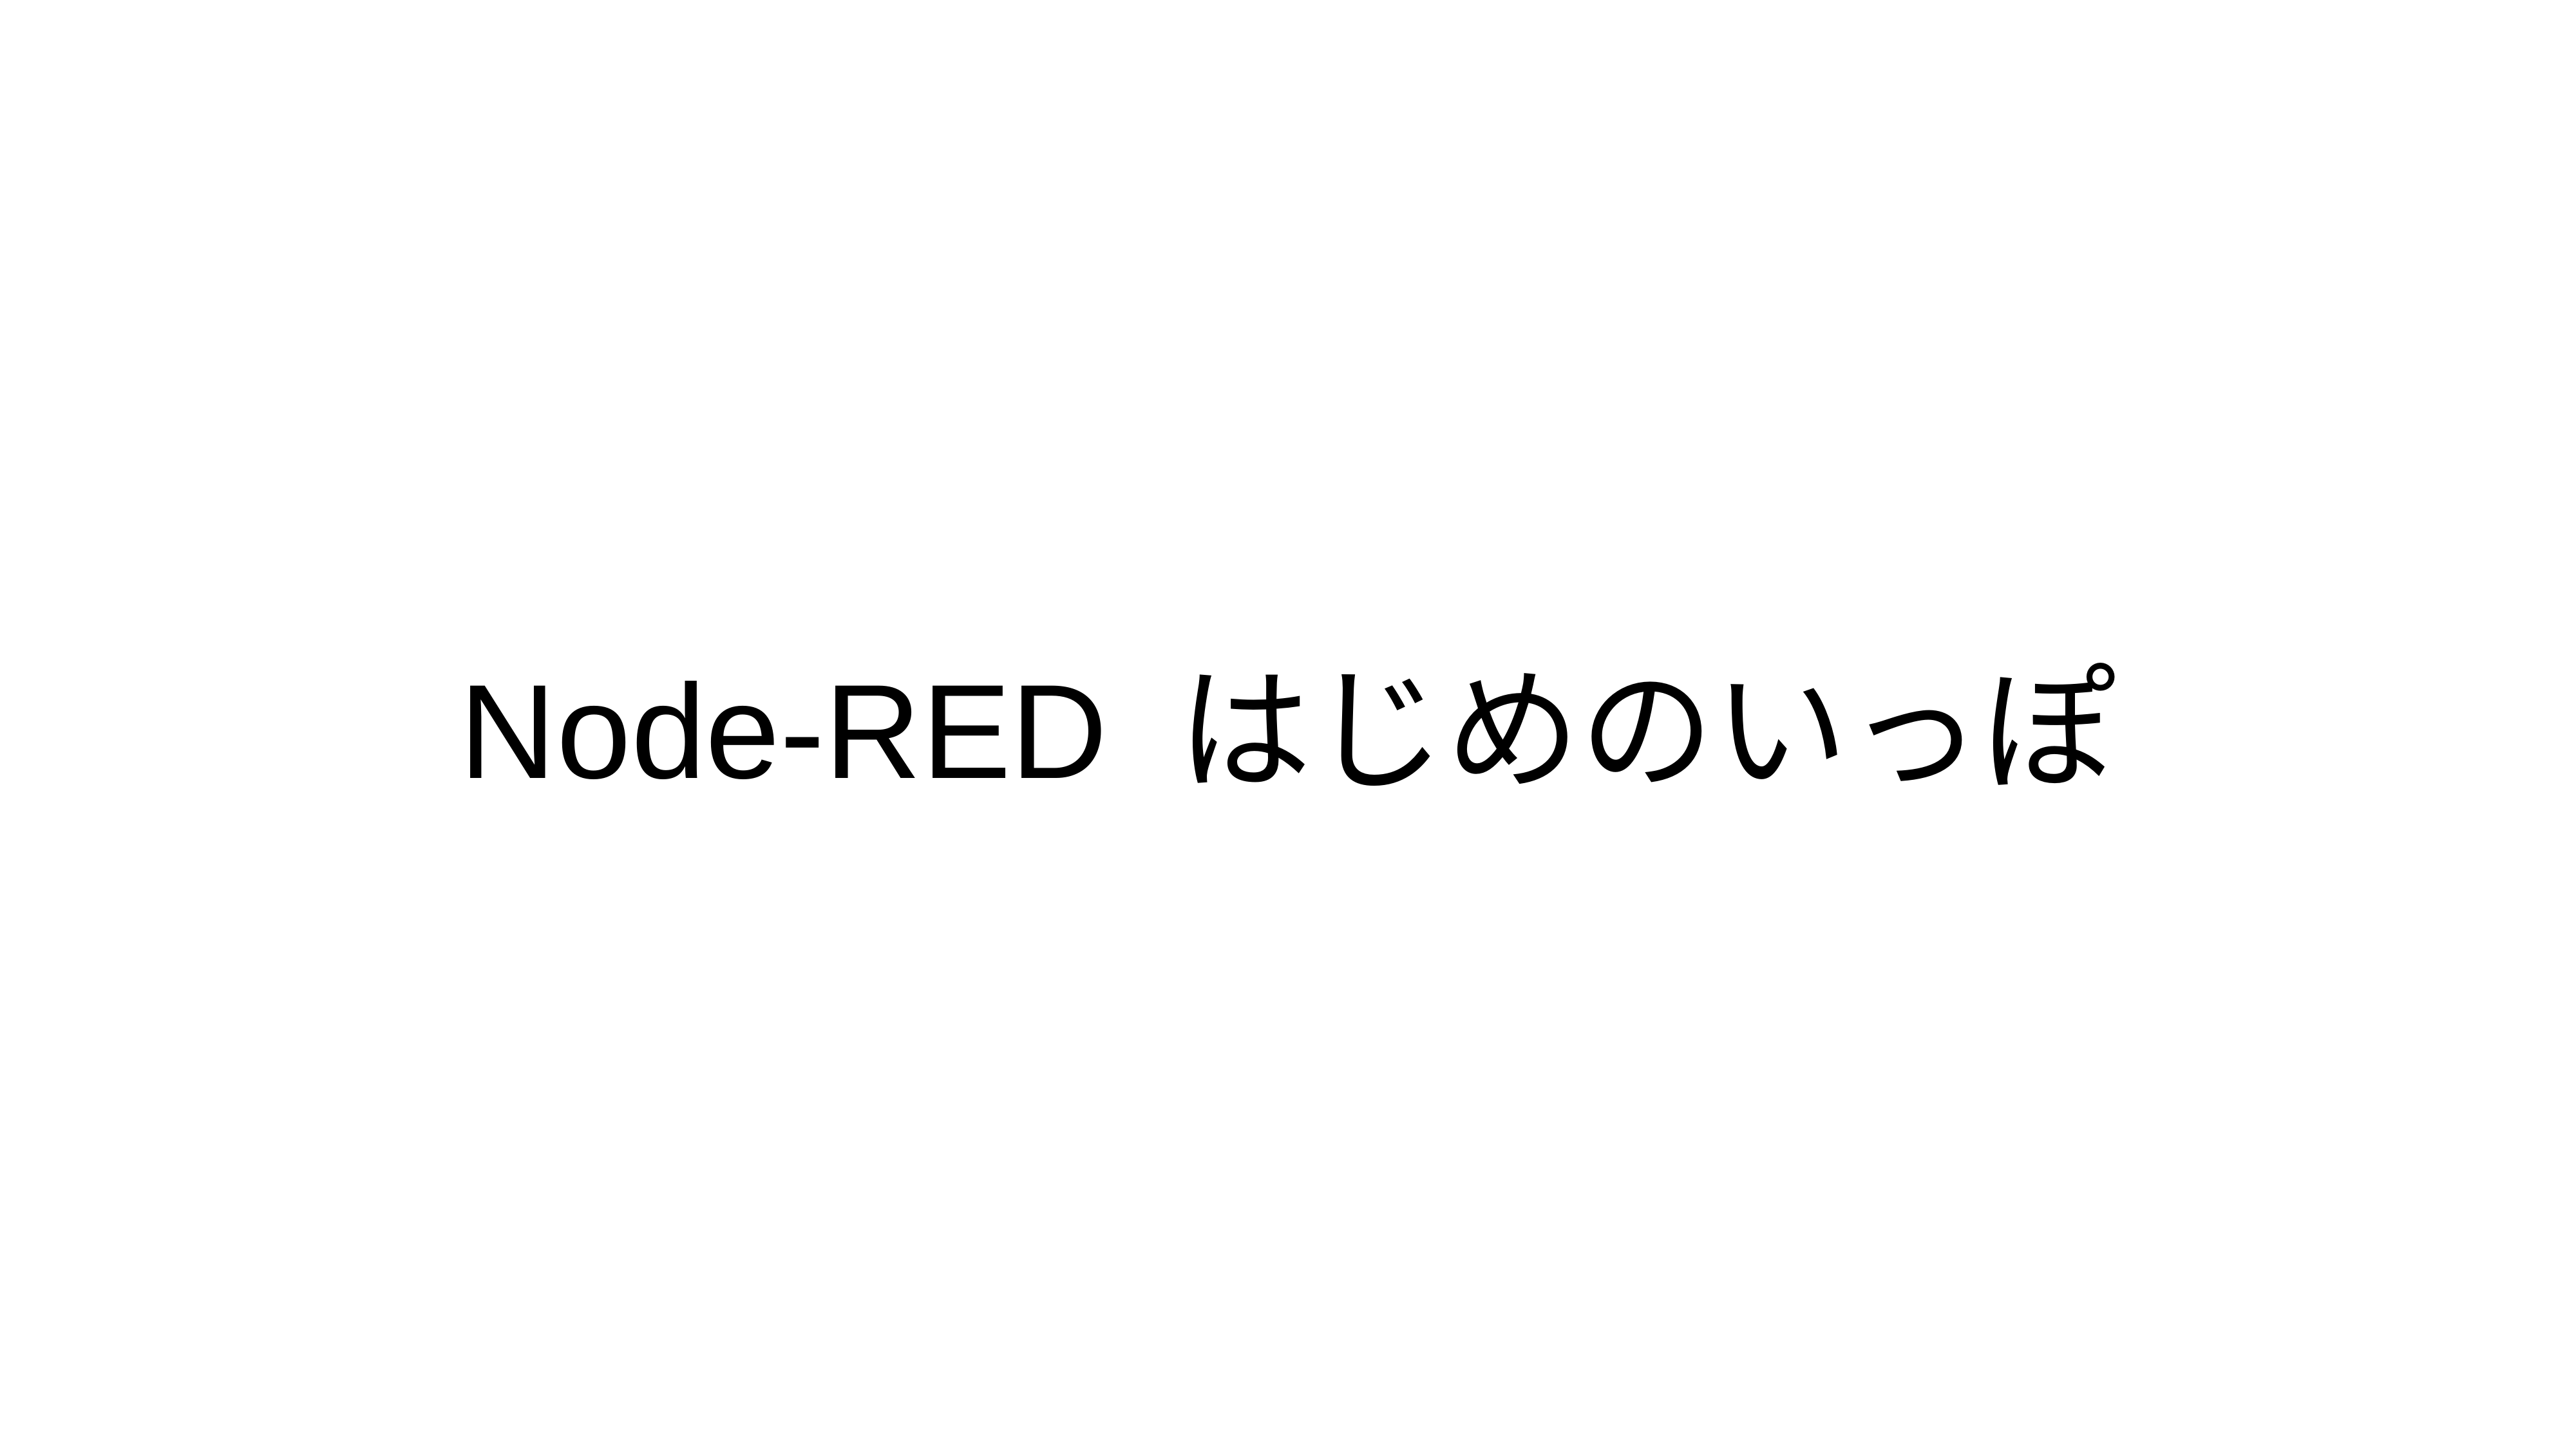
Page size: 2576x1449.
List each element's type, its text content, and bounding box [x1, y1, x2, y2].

title Node-RED はじめのいっぽ [127, 268, 2449, 1181]
